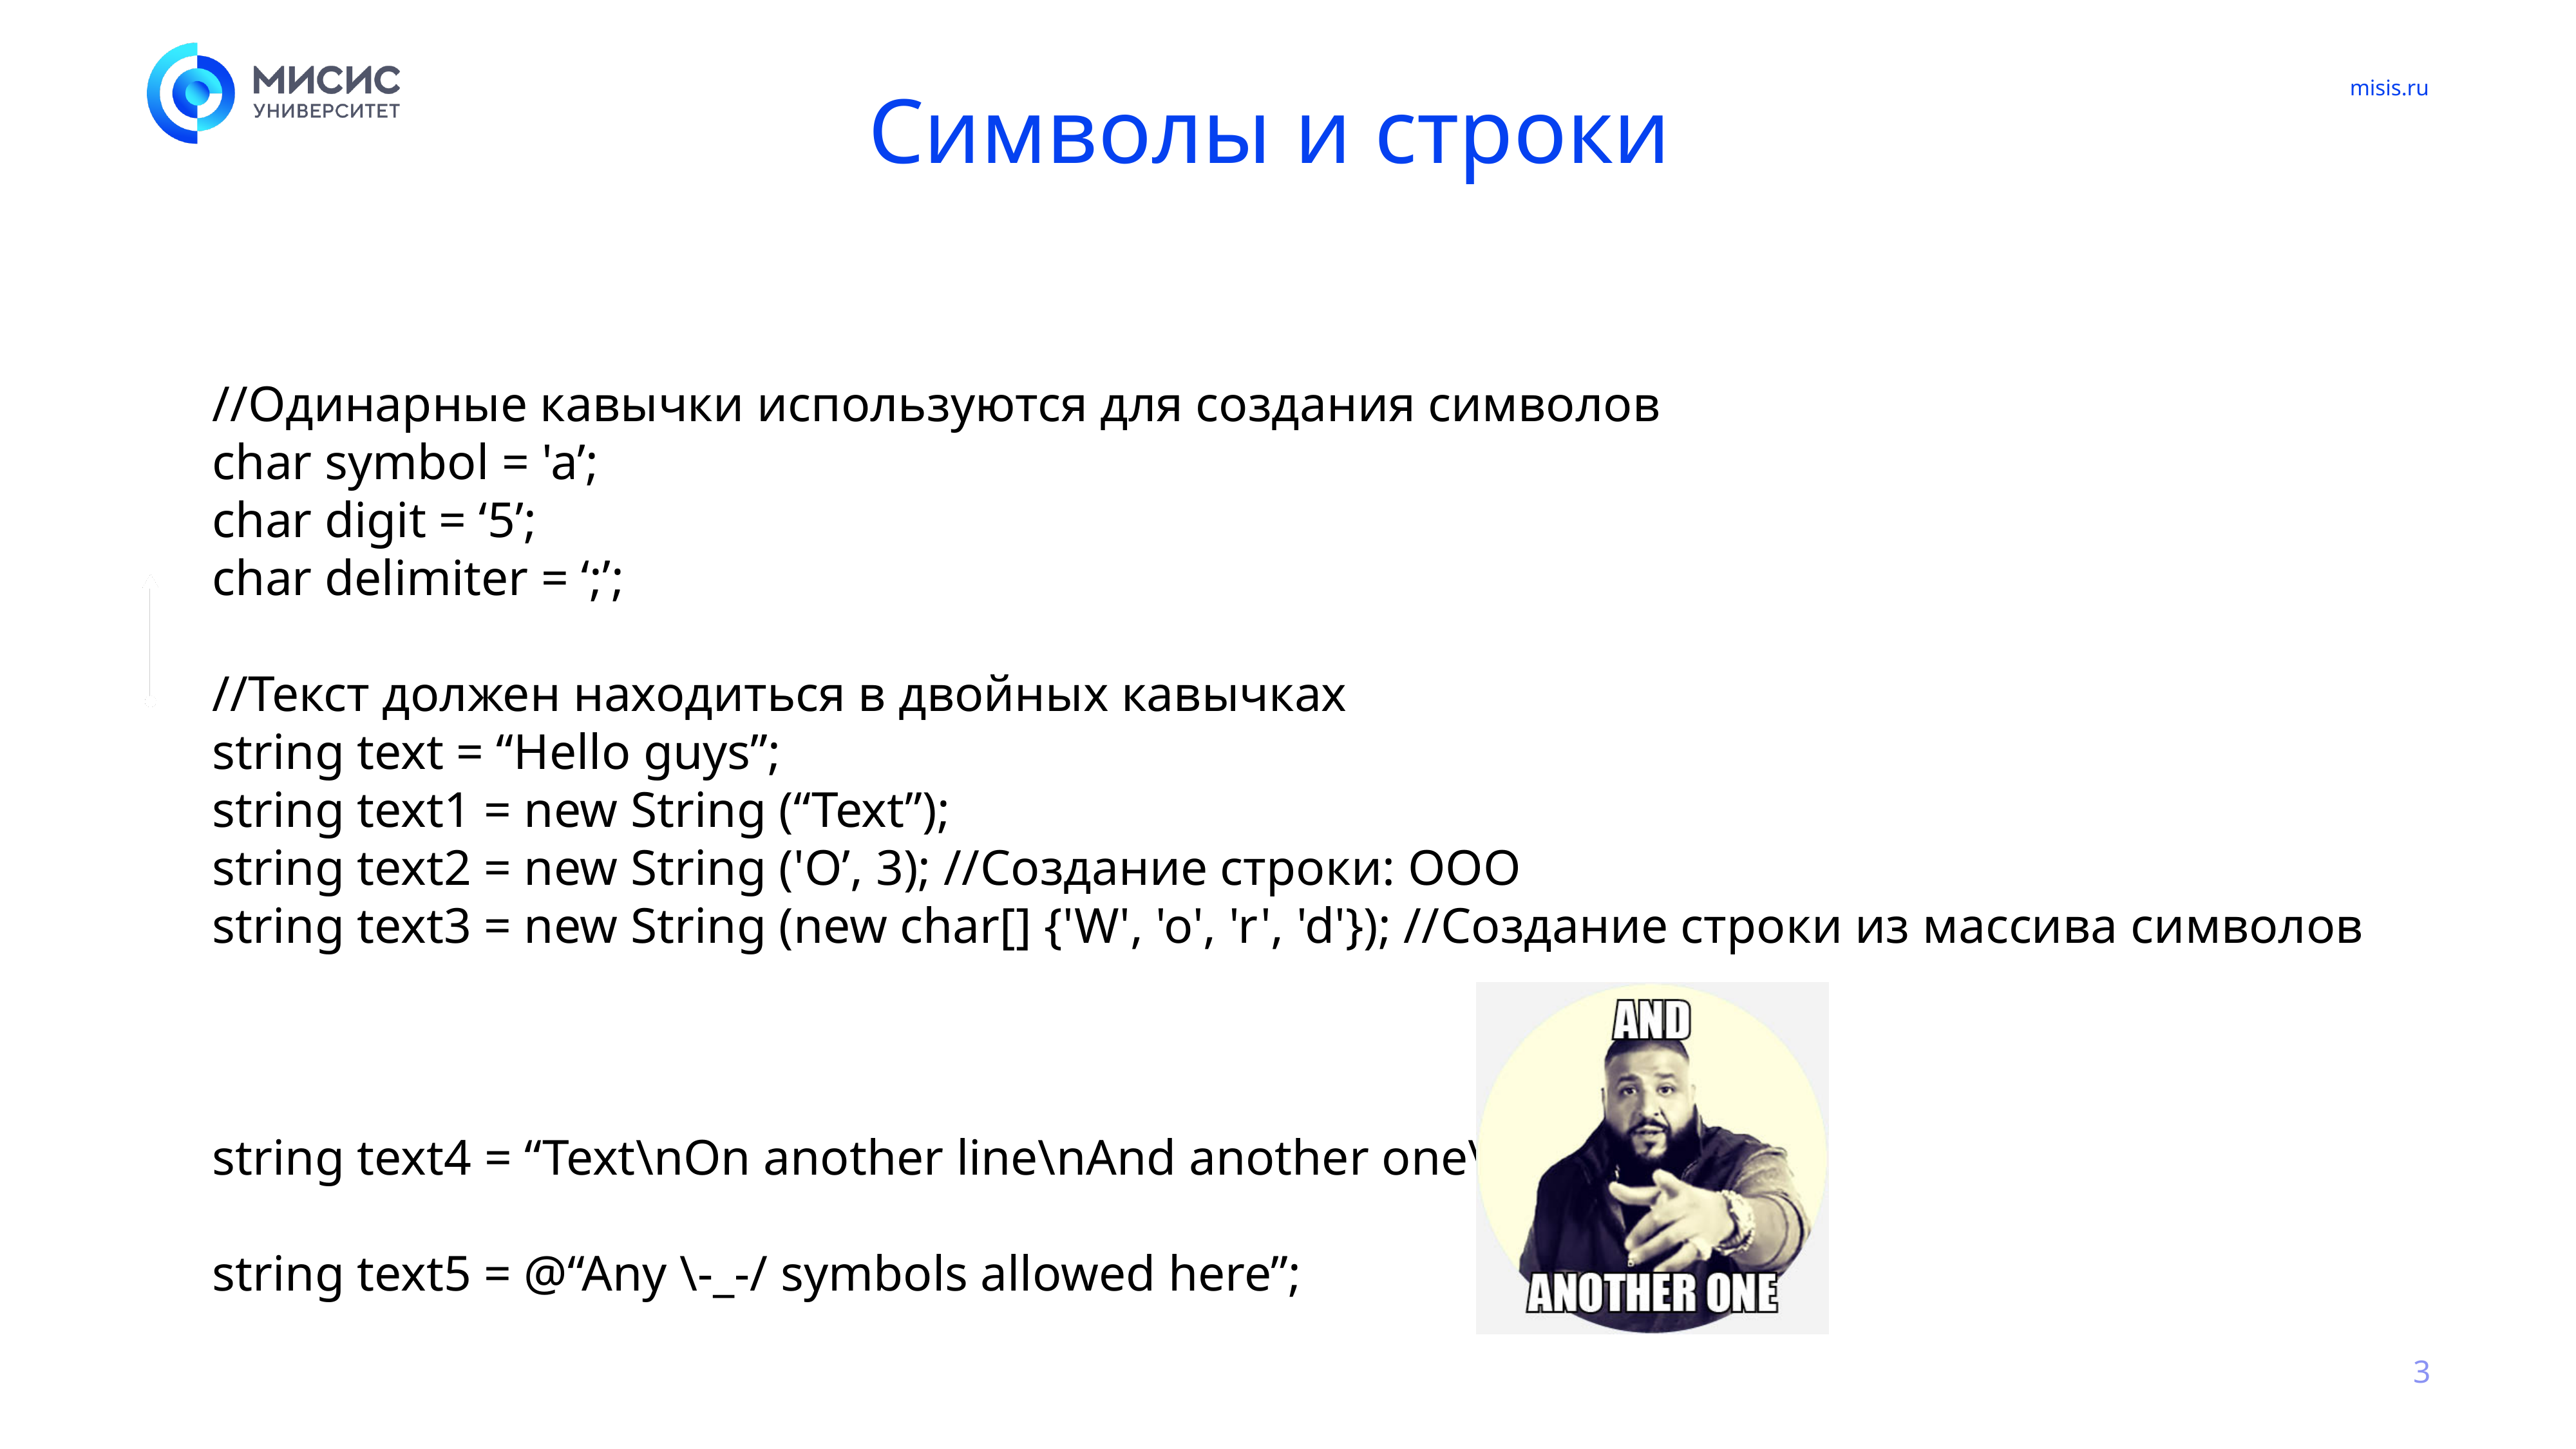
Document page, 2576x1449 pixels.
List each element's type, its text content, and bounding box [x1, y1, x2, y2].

picture [147, 42, 401, 144]
slide_number 3 [2092, 1334, 2441, 1412]
picture [1476, 982, 1829, 1334]
text_box //Одинарные кавычки используются для создания символов char symbol = 'a’; char digit = ‘5’; char delimiter = ‘;’; //Текст должен находиться в двойных кавычках string text = “Hello guys”; string text1 = new String (“Text”); string text2 = new String ('O’, 3); //Создание строки: OOO string text3 = new String (new char[] {'W', 'o', 'r', 'd'}); //Создание строки из массива символов string text4 = “Text\nOn another line\nAnd another one\n ”); string text5 = @“Any \-_-/ symbols allowed here”; [203, 368, 2373, 1305]
title Символы и строки [858, 86, 1718, 192]
picture [141, 573, 158, 707]
